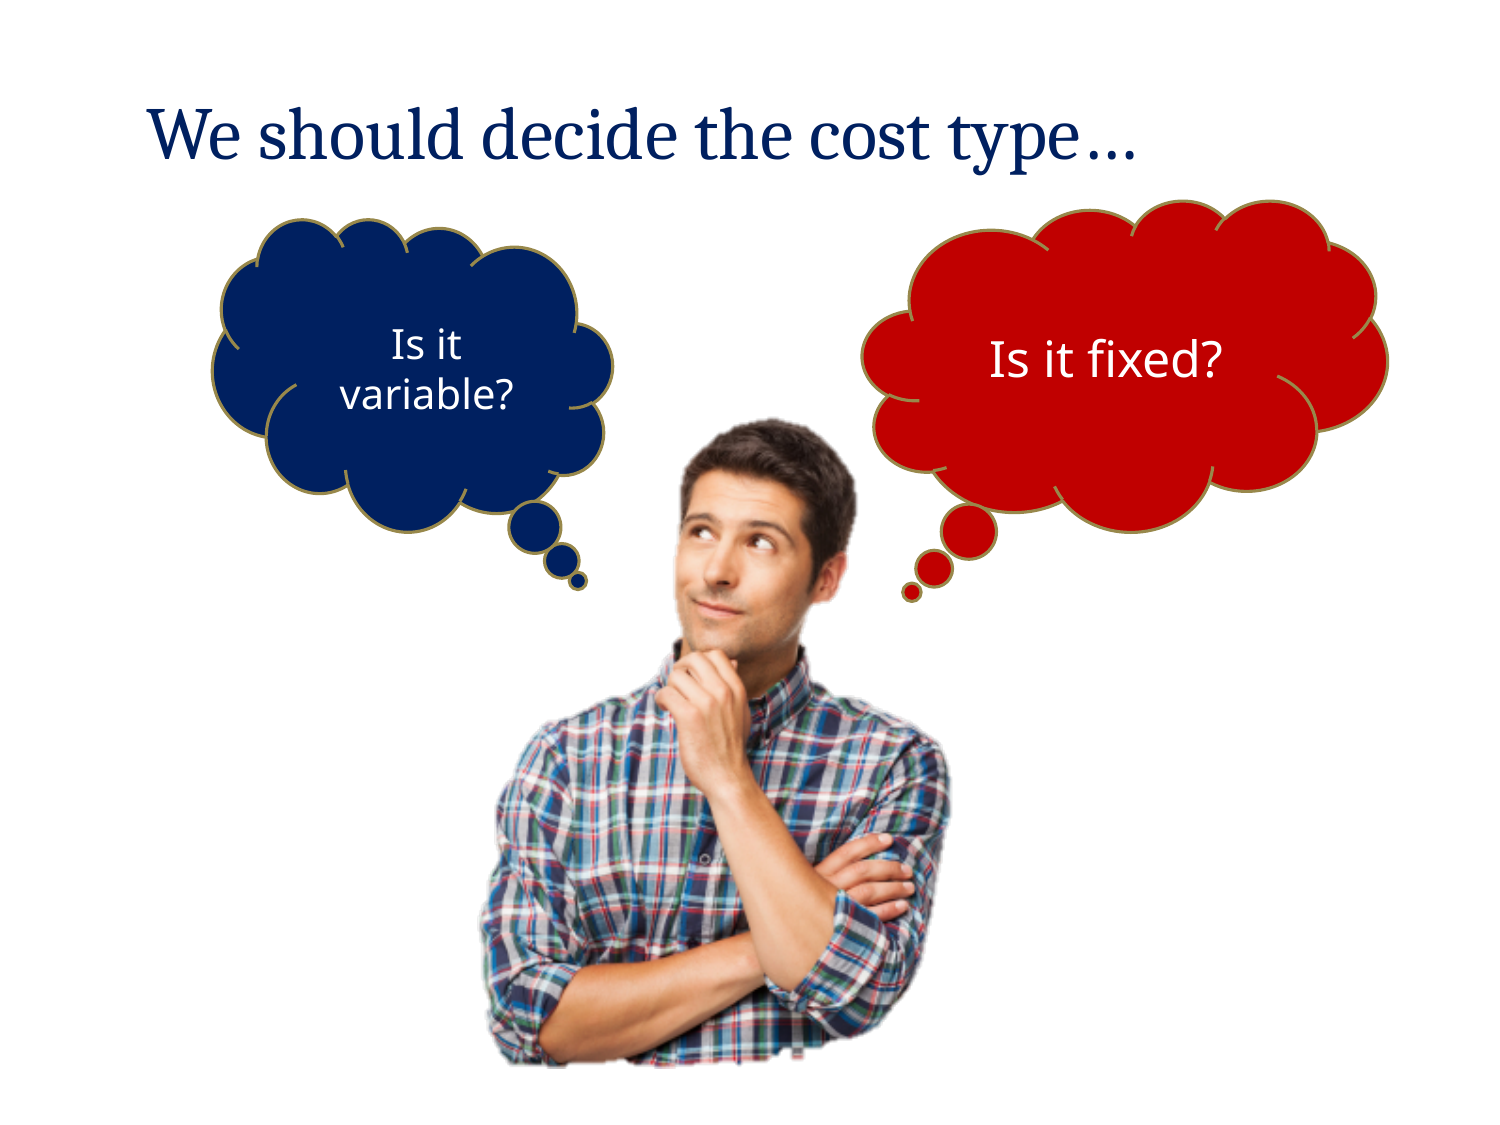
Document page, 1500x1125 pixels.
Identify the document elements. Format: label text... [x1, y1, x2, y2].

title We should decide the cost type… [132, 48, 1500, 211]
text_box Is it variable? [210, 218, 615, 534]
text_box Is it fixed? [860, 211, 1390, 535]
picture [412, 374, 1024, 1069]
